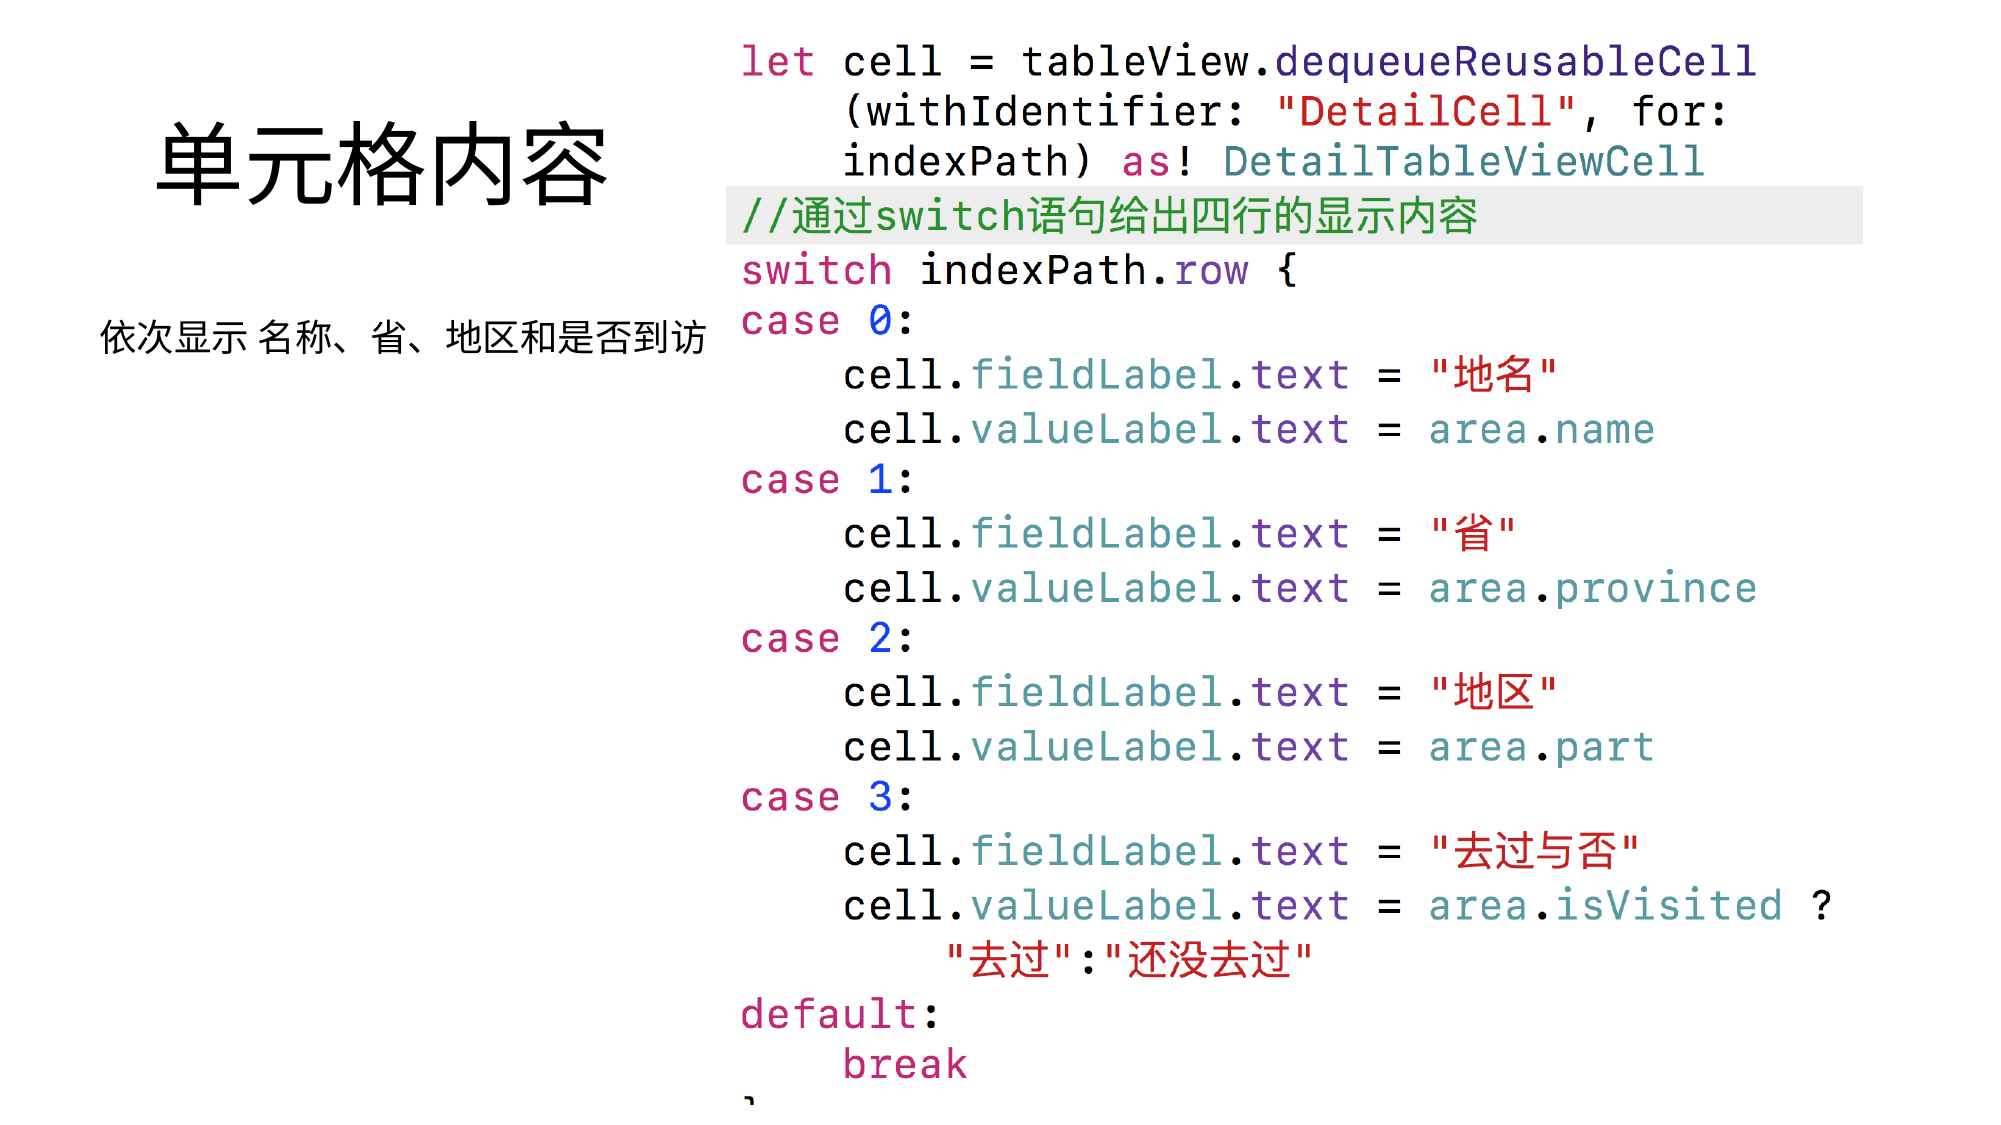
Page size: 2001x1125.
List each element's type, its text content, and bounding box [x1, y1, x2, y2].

text_box 依次显示 名称、省、地区和是否到访 [84, 306, 723, 366]
picture [726, 39, 1863, 1105]
title 单元格内容 [137, 59, 658, 278]
